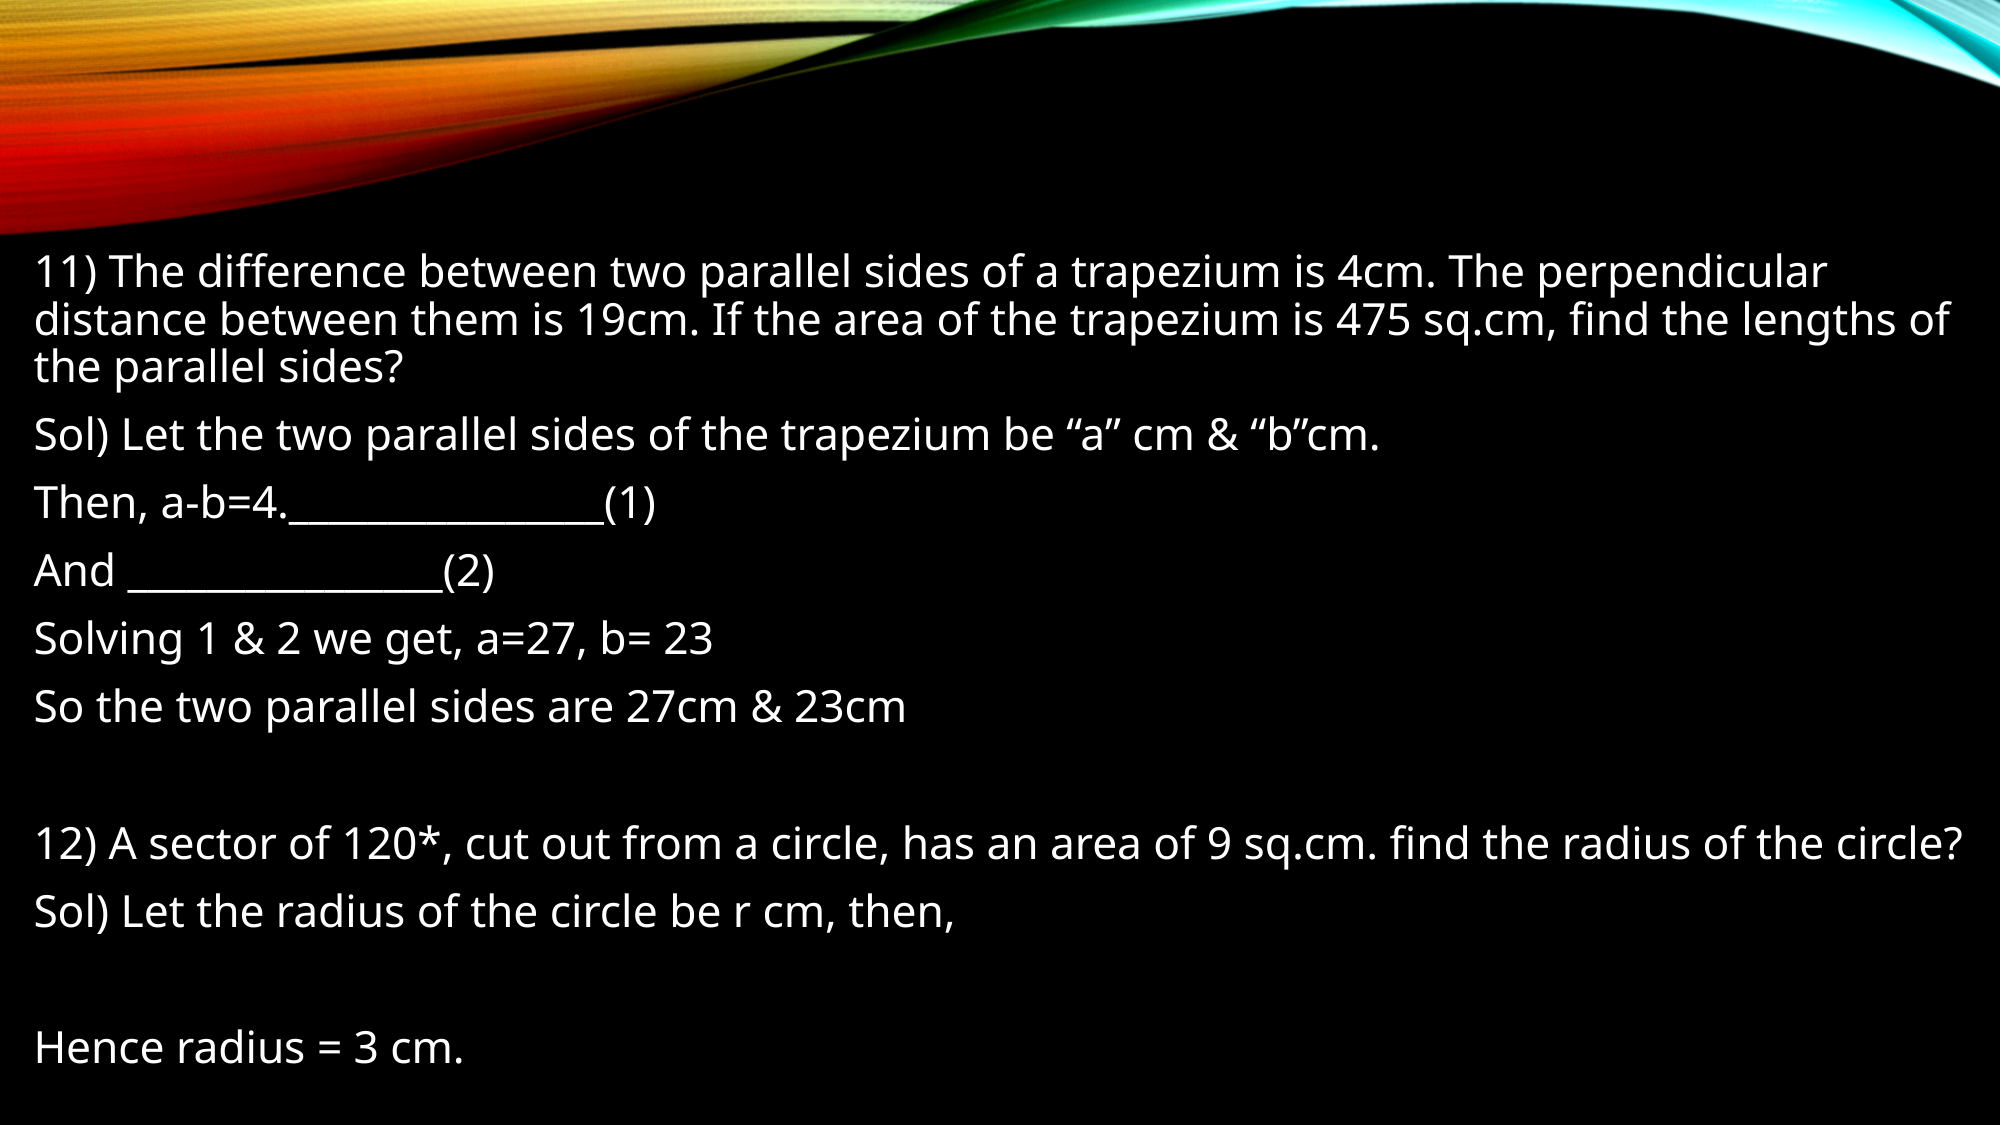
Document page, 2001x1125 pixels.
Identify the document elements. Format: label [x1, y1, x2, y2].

picture [0, 0, 2000, 237]
